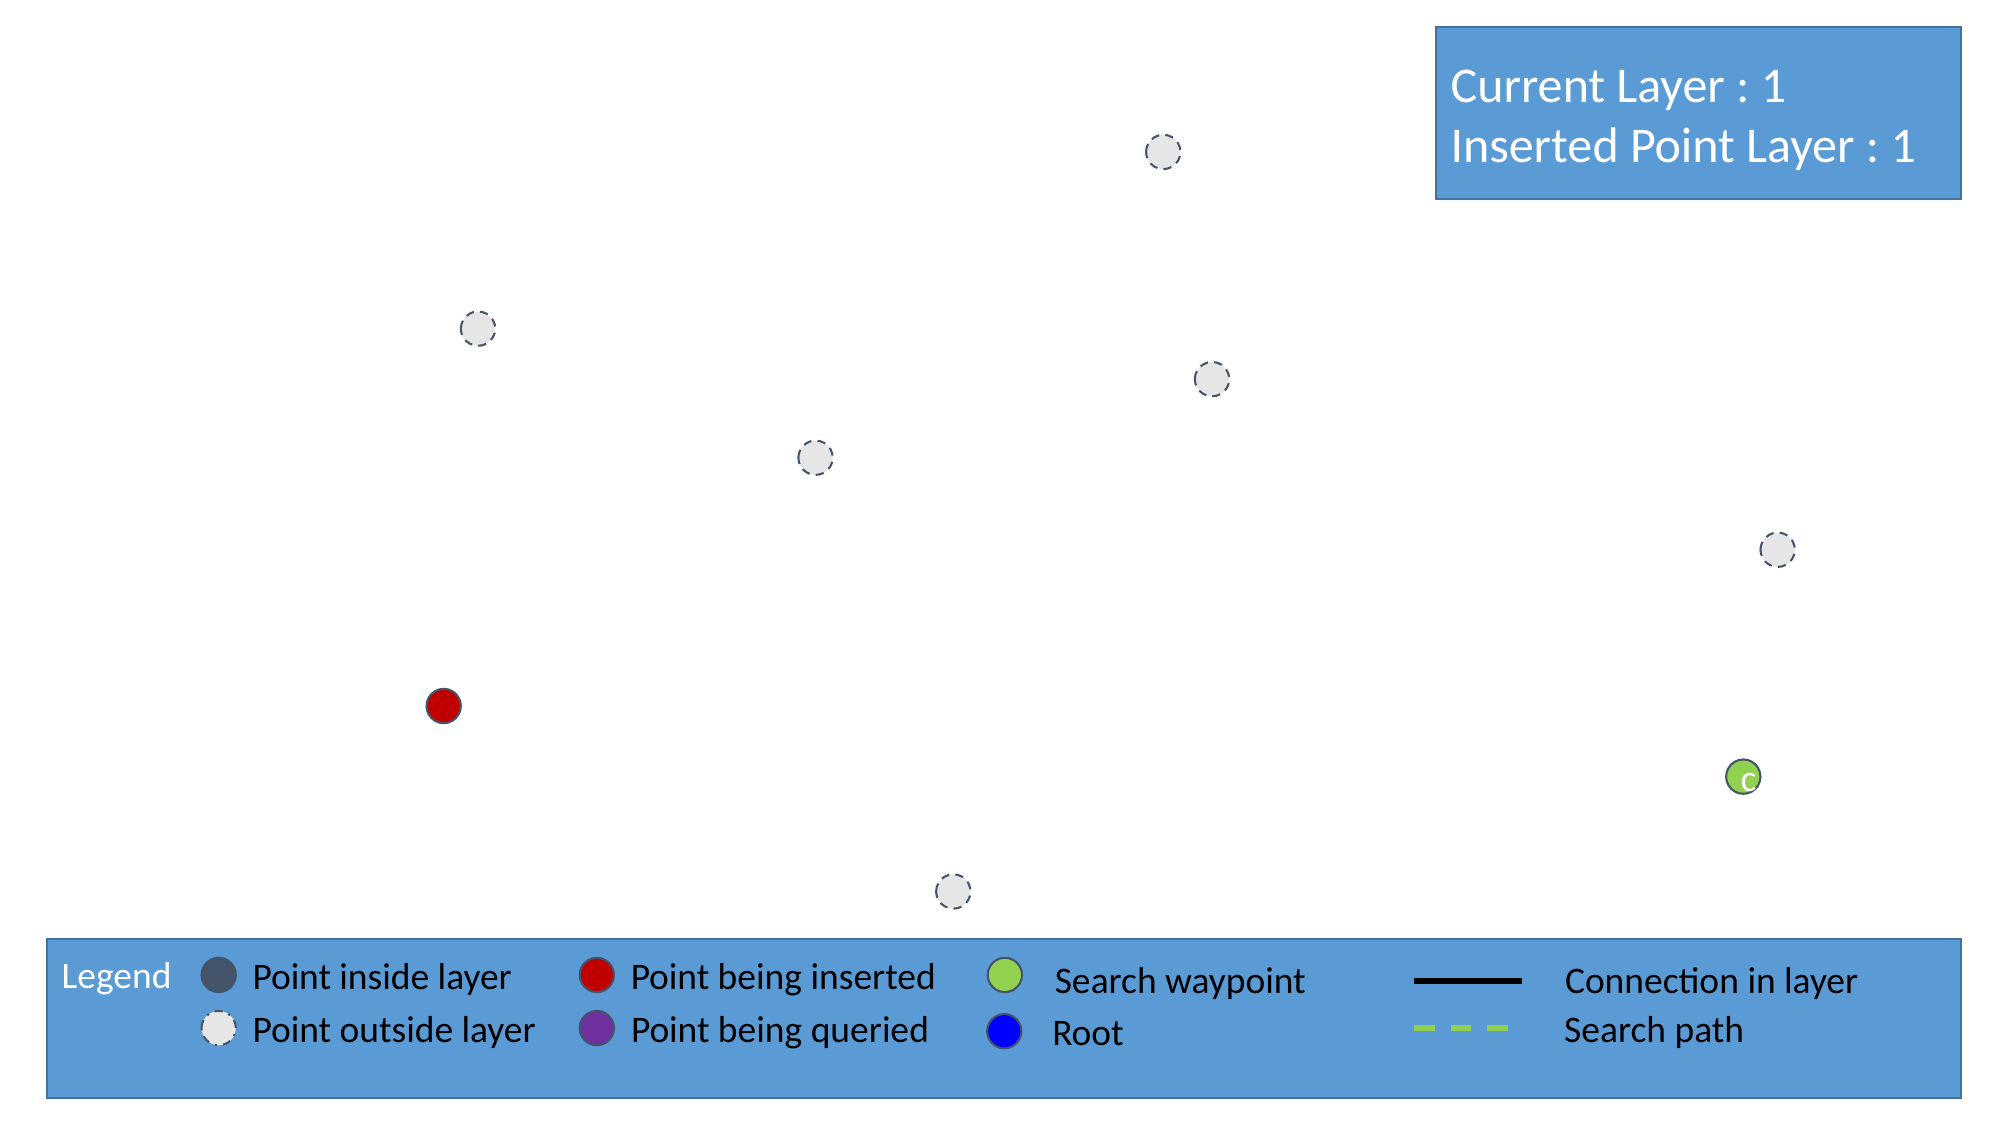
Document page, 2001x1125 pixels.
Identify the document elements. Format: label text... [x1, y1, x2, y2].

text_box Connection in layer [1550, 948, 1874, 1009]
text_box [200, 956, 237, 994]
text_box [459, 310, 496, 347]
text_box Legend [46, 938, 1962, 1099]
text_box c [1725, 758, 1762, 795]
text_box Point being queried [616, 997, 945, 1058]
text_box [1759, 531, 1796, 568]
text_box [578, 956, 616, 994]
text_box Point being inserted [616, 944, 952, 1005]
text_box Search path [1549, 997, 1760, 1058]
text_box Point inside layer [237, 944, 527, 997]
text_box Search waypoint [1040, 948, 1321, 1009]
text_box [986, 956, 1024, 994]
text_box [986, 1012, 1023, 1050]
text_box [200, 1009, 237, 1047]
text_box Root [1037, 1000, 1139, 1061]
text_box [1145, 133, 1182, 171]
text_box Current Layer : 1 Inserted Point Layer : 1 [1435, 26, 1962, 200]
text_box [797, 439, 834, 476]
text_box [425, 687, 462, 725]
text_box [578, 1009, 616, 1047]
text_box [1193, 361, 1230, 398]
text_box [935, 873, 972, 910]
text_box Point outside layer [237, 997, 551, 1058]
